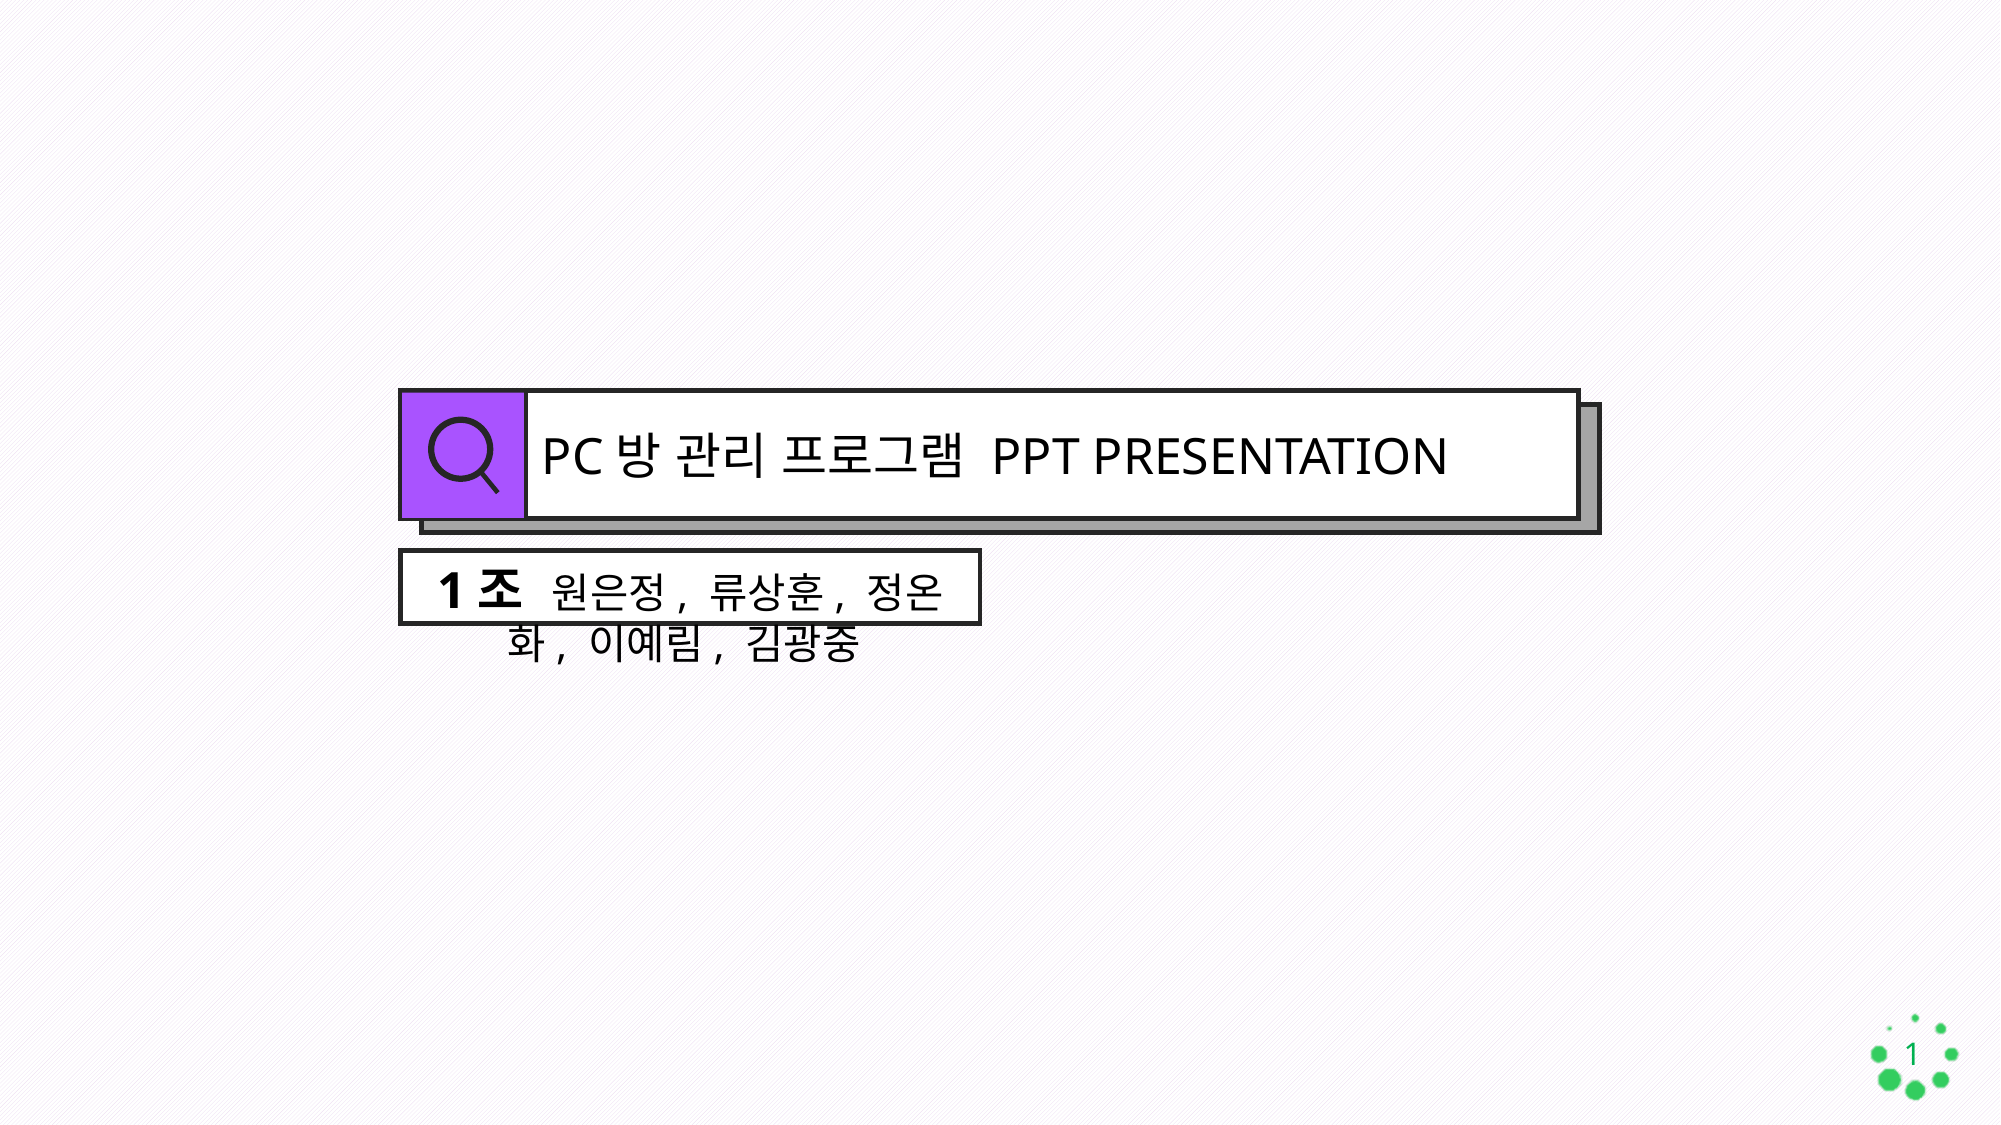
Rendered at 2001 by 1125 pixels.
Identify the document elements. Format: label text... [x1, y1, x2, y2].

text_box [430, 418, 492, 480]
picture [1840, 987, 2000, 1125]
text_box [479, 469, 498, 493]
text_box [401, 392, 524, 519]
text_box 1조 원은정, 류상훈, 정온화, 이예림, 김광중 [400, 550, 981, 624]
text_box [420, 492, 1600, 534]
text_box [400, 390, 1580, 520]
text_box [1580, 404, 1600, 417]
text_box PC방 관리 프로그램 PPT PRESENTATION [528, 417, 1790, 492]
